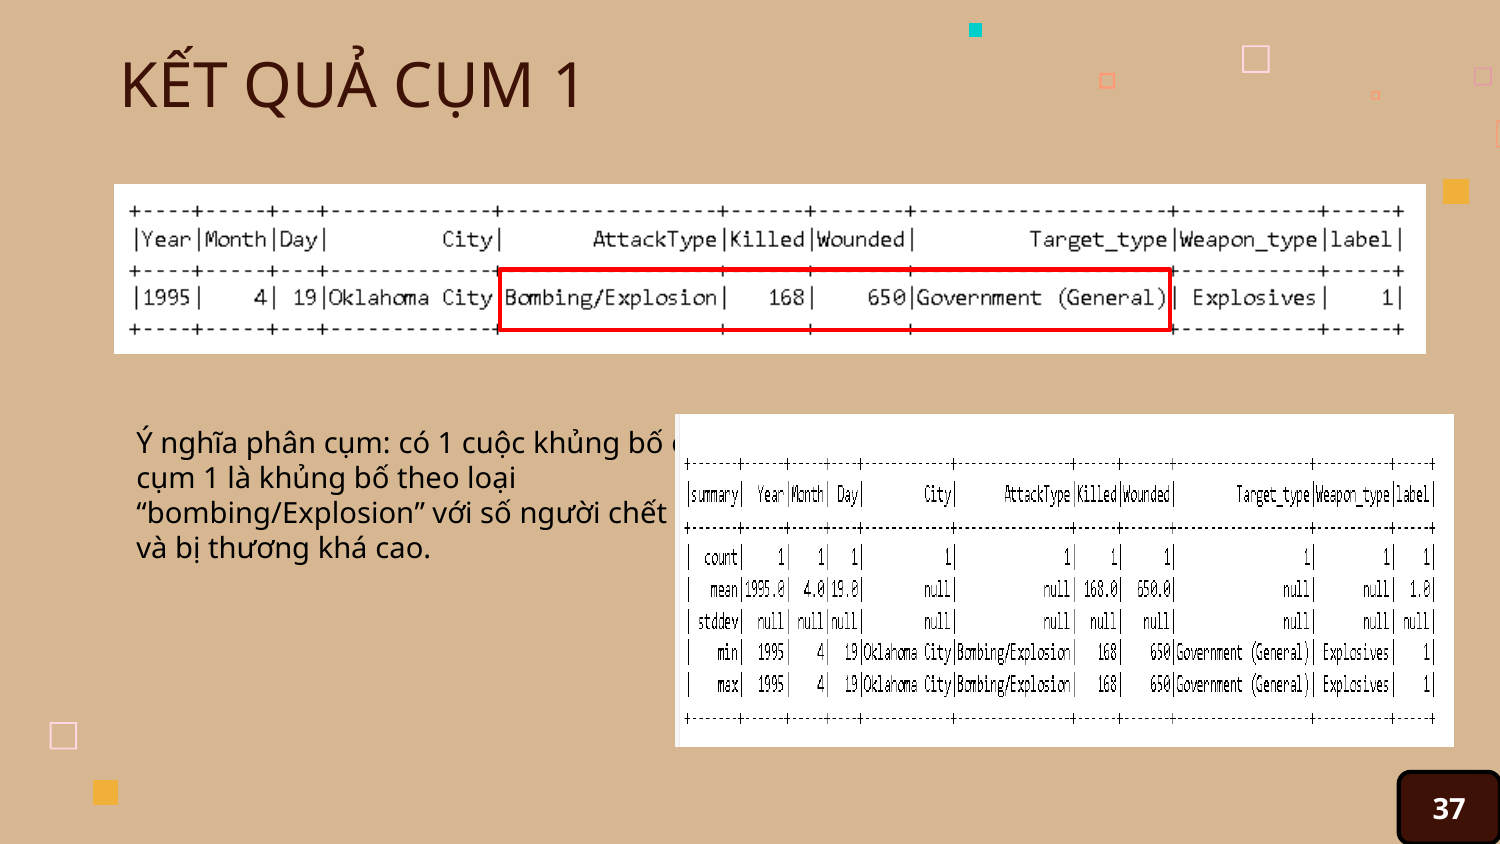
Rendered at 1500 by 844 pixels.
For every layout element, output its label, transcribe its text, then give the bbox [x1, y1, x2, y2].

title KẾT QUẢ CỤM 1 [104, 40, 934, 136]
picture [674, 414, 1454, 747]
text_box 37 [1396, 769, 1500, 844]
subtitle Ý nghĩa phân cụm: có 1 cuộc khủng bố ở cụm 1 là khủng bố theo loại “bombing/Explosion” với số người chết và bị thương khá cao. [46, 409, 712, 742]
picture [114, 184, 1427, 354]
